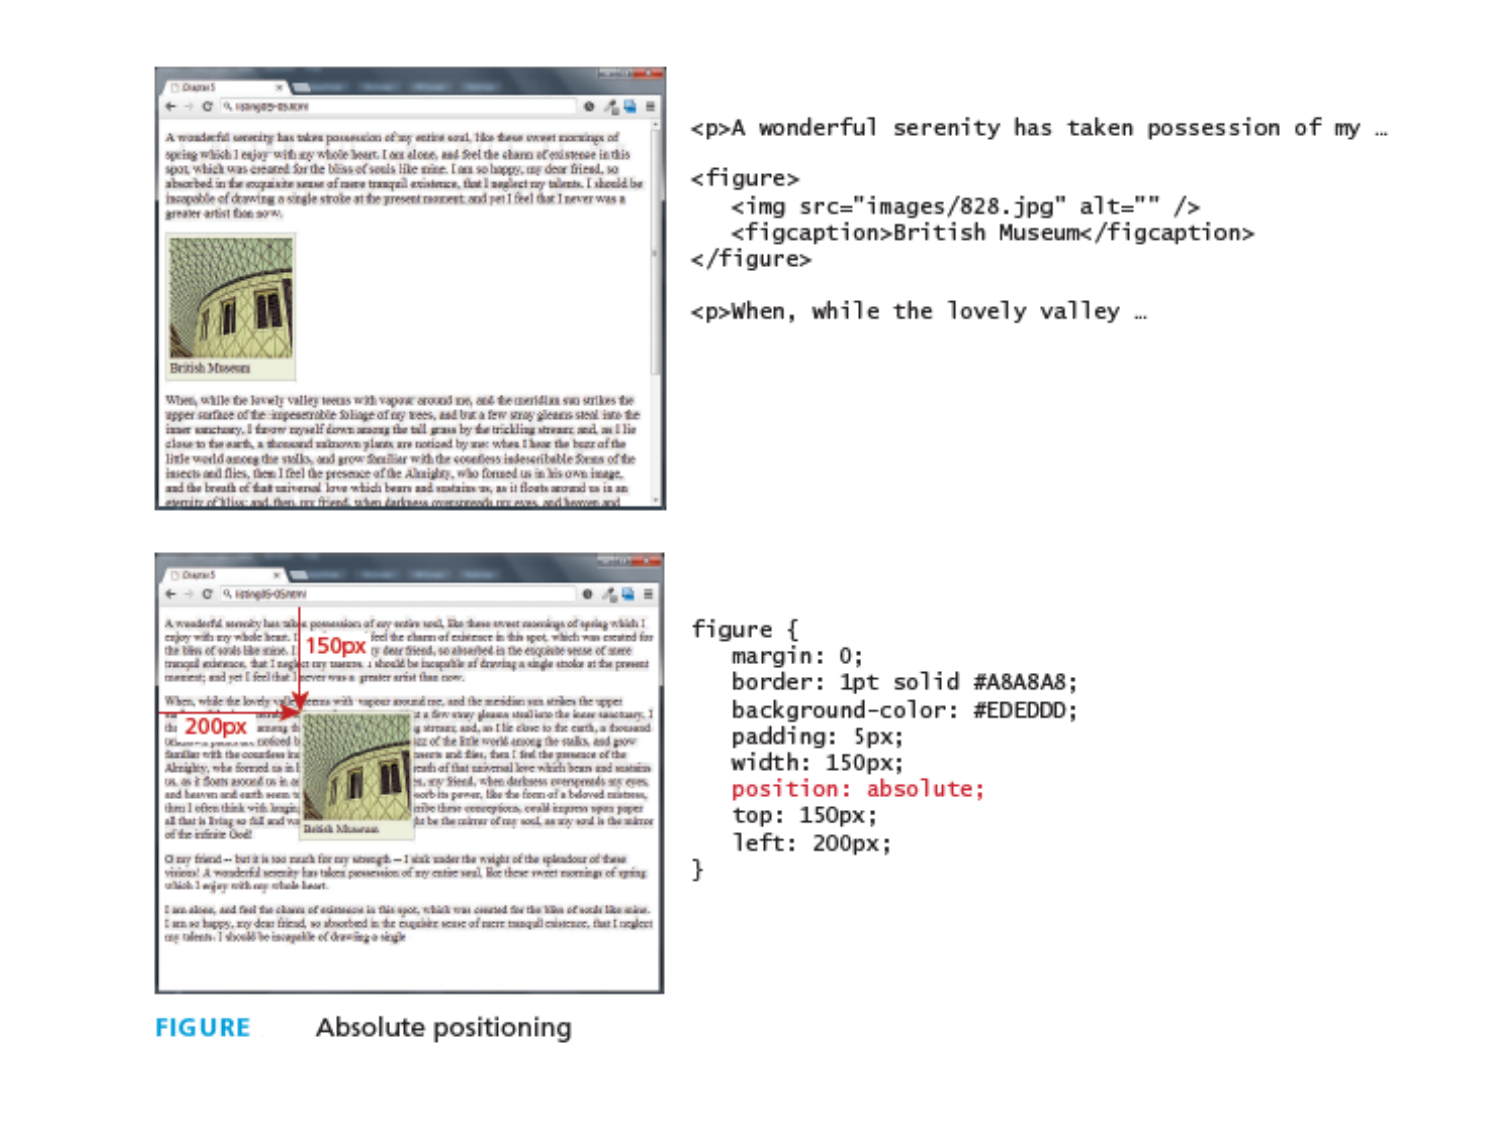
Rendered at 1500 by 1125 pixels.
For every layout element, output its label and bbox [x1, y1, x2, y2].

picture [46, 21, 1395, 1055]
